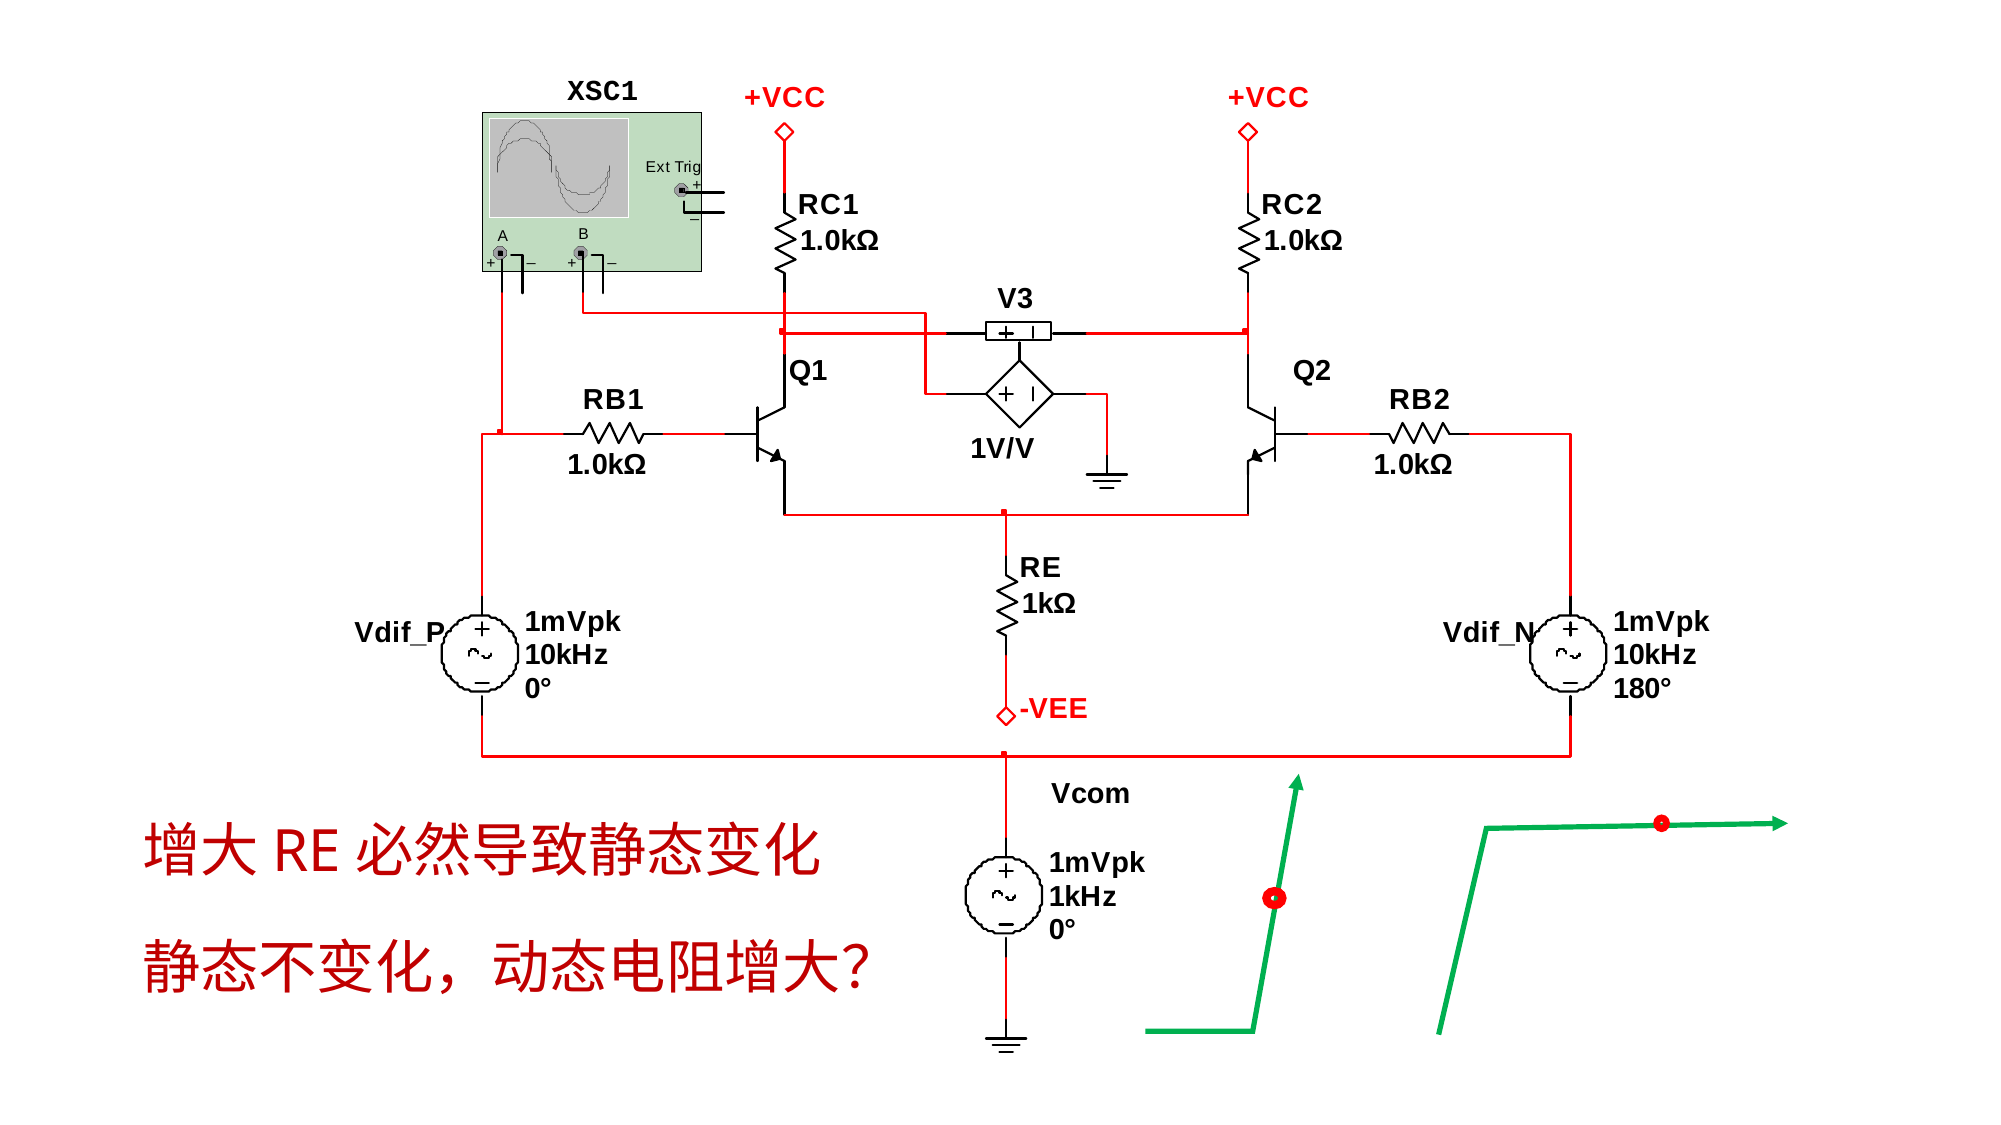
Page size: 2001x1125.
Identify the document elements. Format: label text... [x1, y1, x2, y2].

text_box 静态不变化，动态电阻增大？ [127, 922, 343, 1008]
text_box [1438, 817, 1789, 1035]
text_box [1145, 773, 1299, 1032]
picture [343, 71, 1732, 1082]
text_box 增大RE必然导致静态变化 [127, 805, 343, 891]
